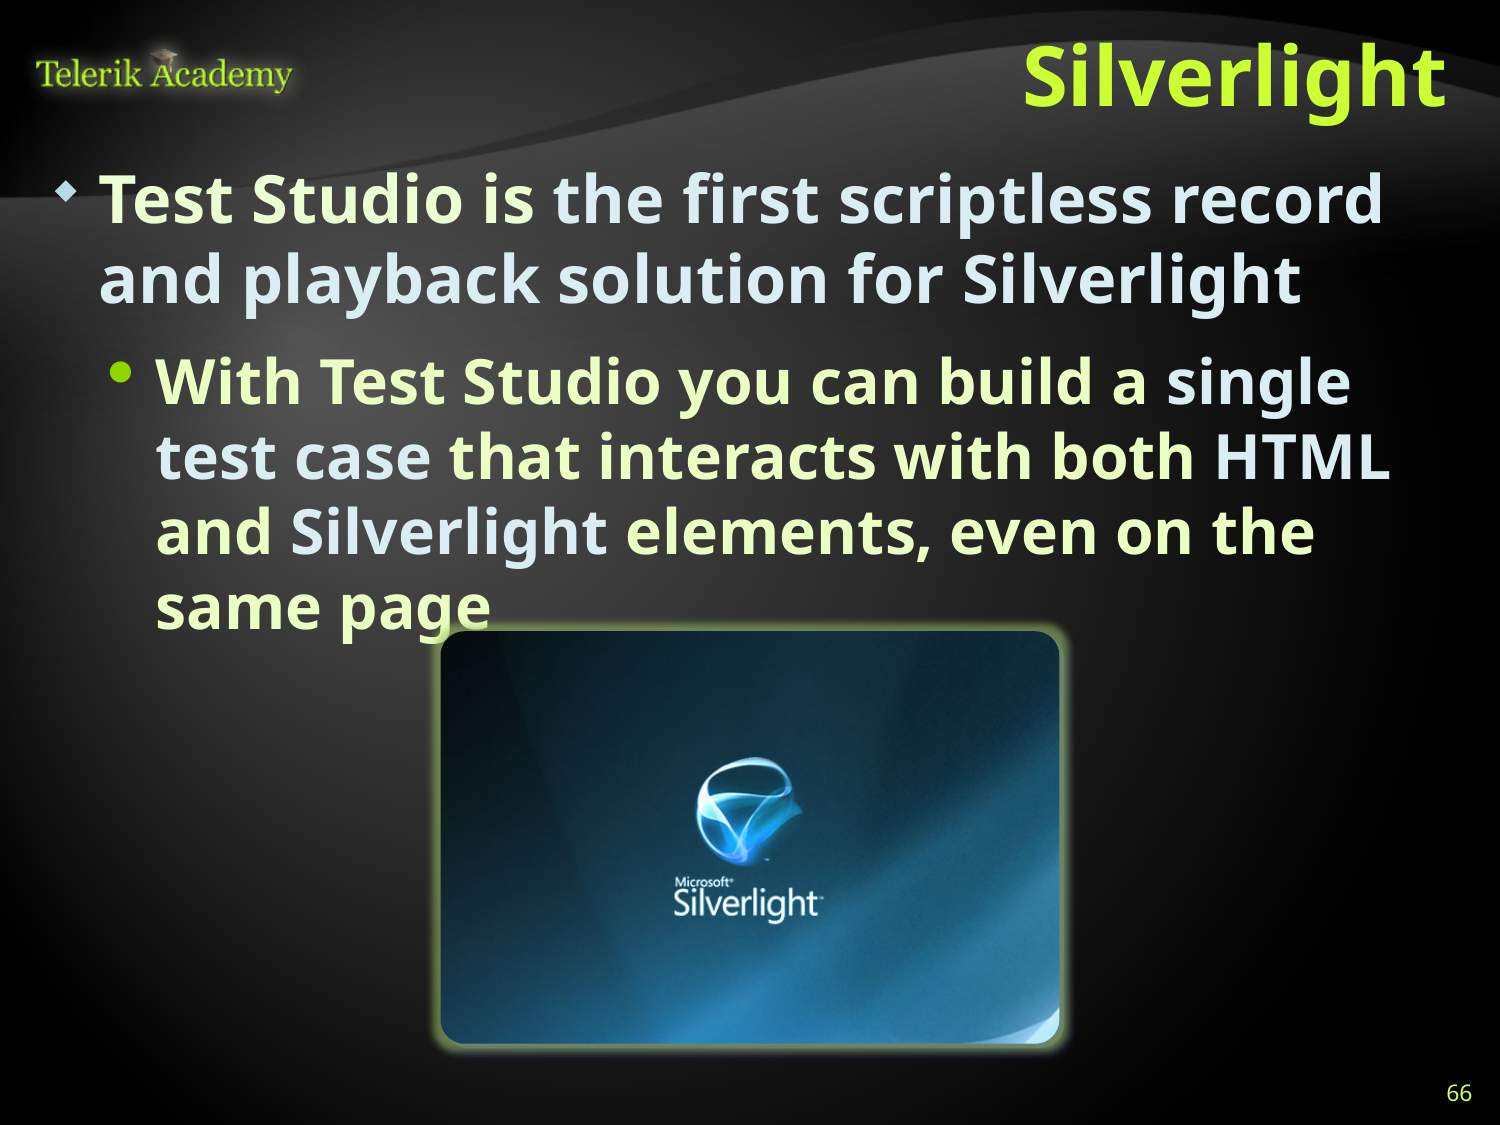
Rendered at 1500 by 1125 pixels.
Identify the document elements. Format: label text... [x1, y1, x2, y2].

slide_number 66 [1412, 1074, 1488, 1113]
title Silverlight [437, 621, 1050, 630]
list Test Studio is the first scriptless record and playback solution for Silverlight With Test Studio you can build a single test case that interacts with both HTML and Silverlight elements, even on the same page [37, 149, 1463, 1075]
title Silverlight [300, 12, 1463, 149]
picture [0, 0, 1500, 1125]
